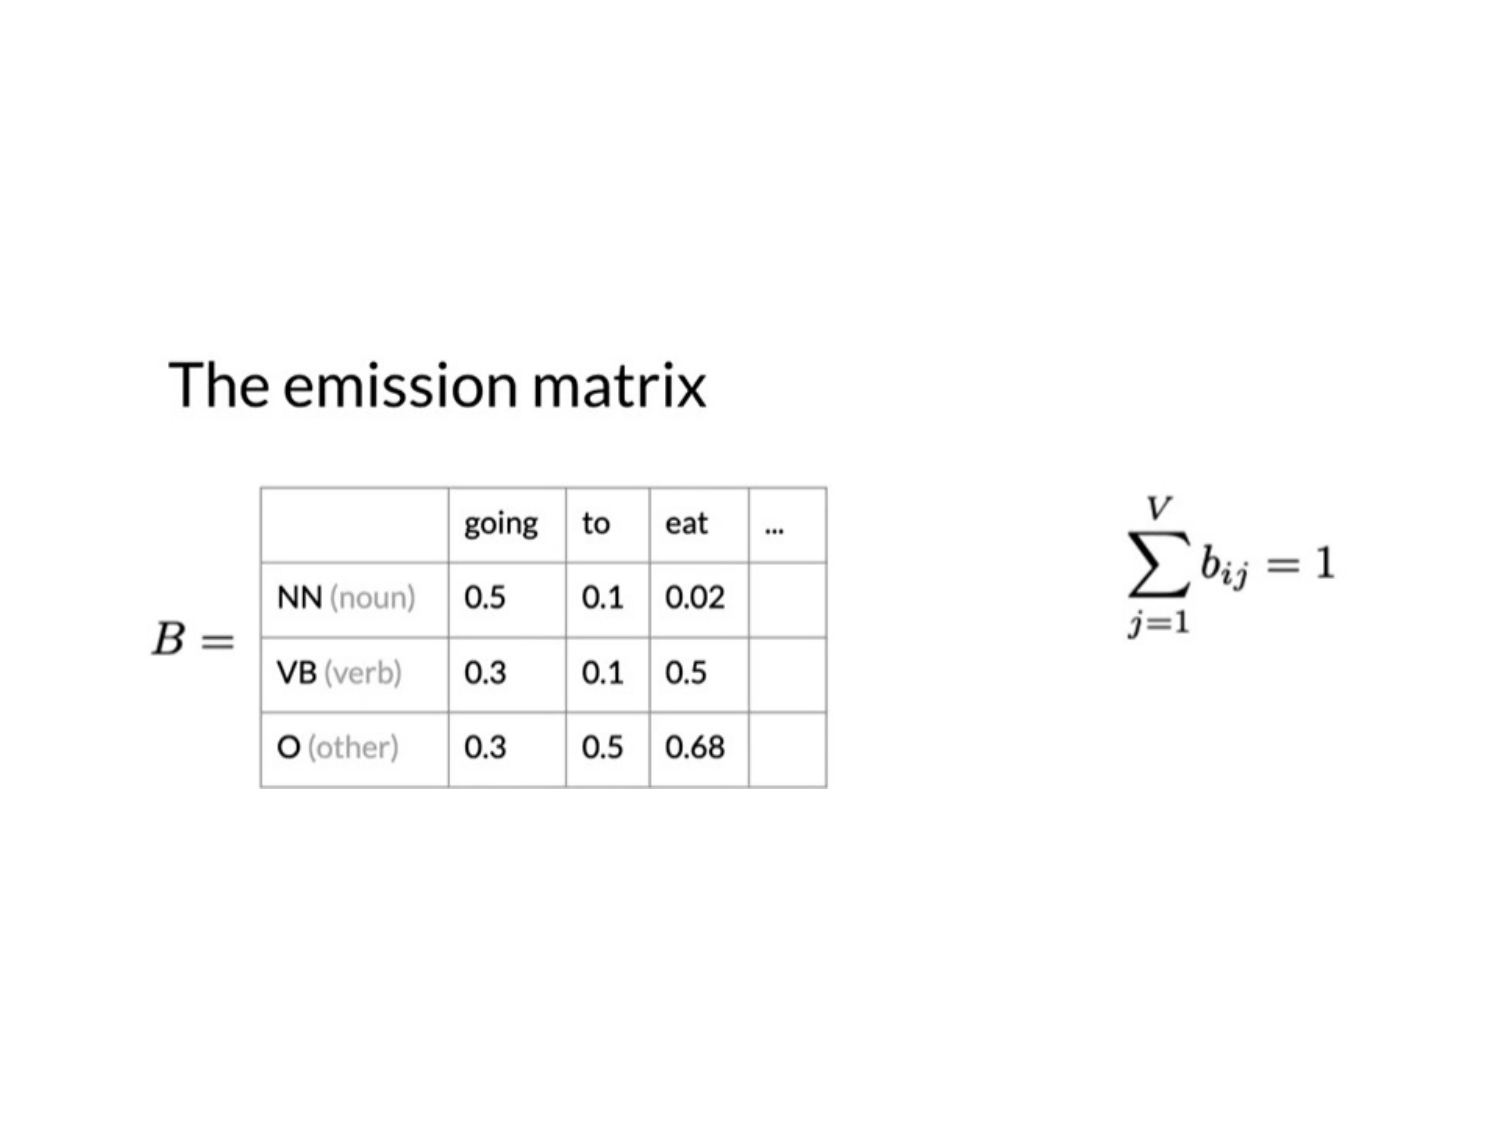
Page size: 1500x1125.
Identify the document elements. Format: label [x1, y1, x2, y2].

picture [138, 336, 1362, 789]
